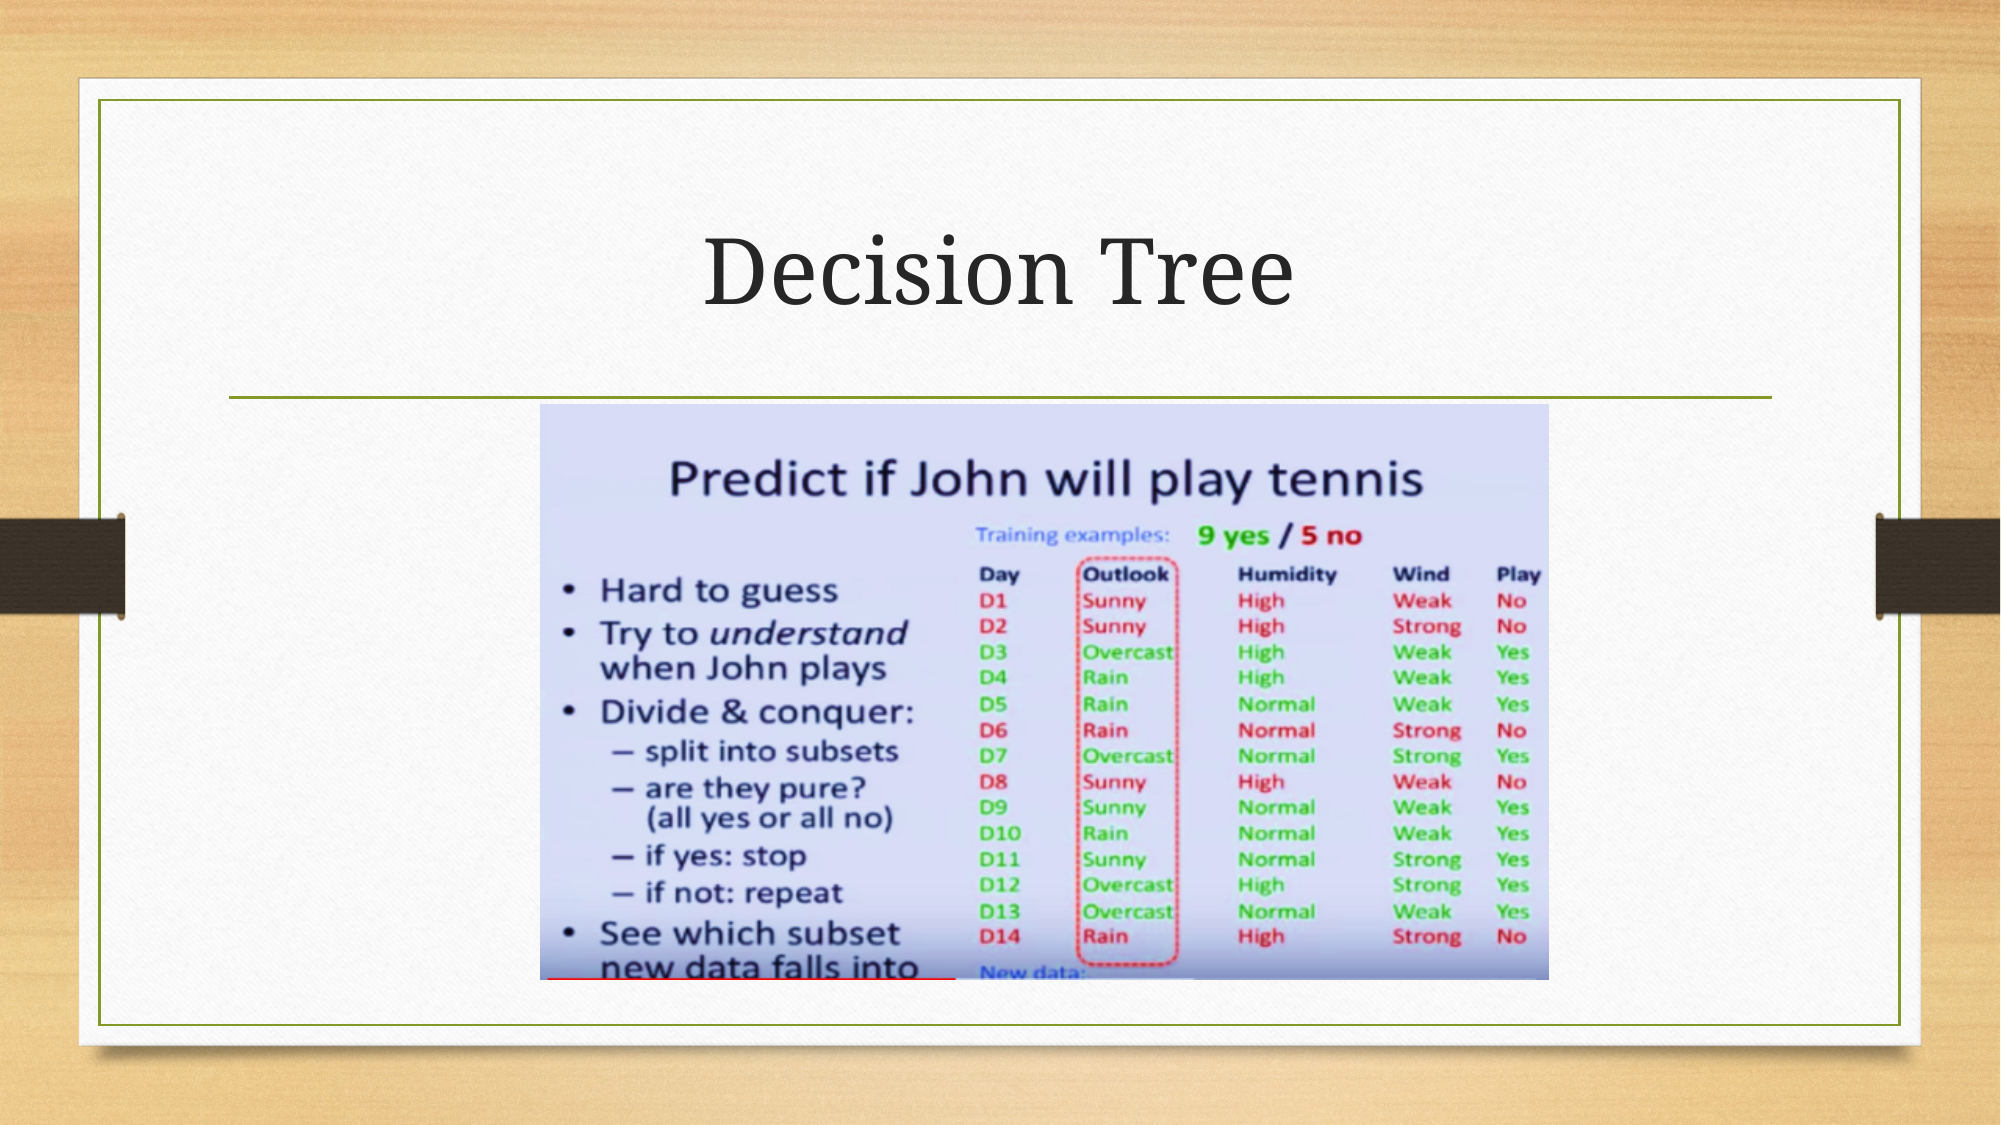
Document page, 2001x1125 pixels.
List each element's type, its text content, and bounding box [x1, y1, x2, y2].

picture [0, 0, 2001, 1125]
title Decision Tree [212, 161, 1788, 375]
